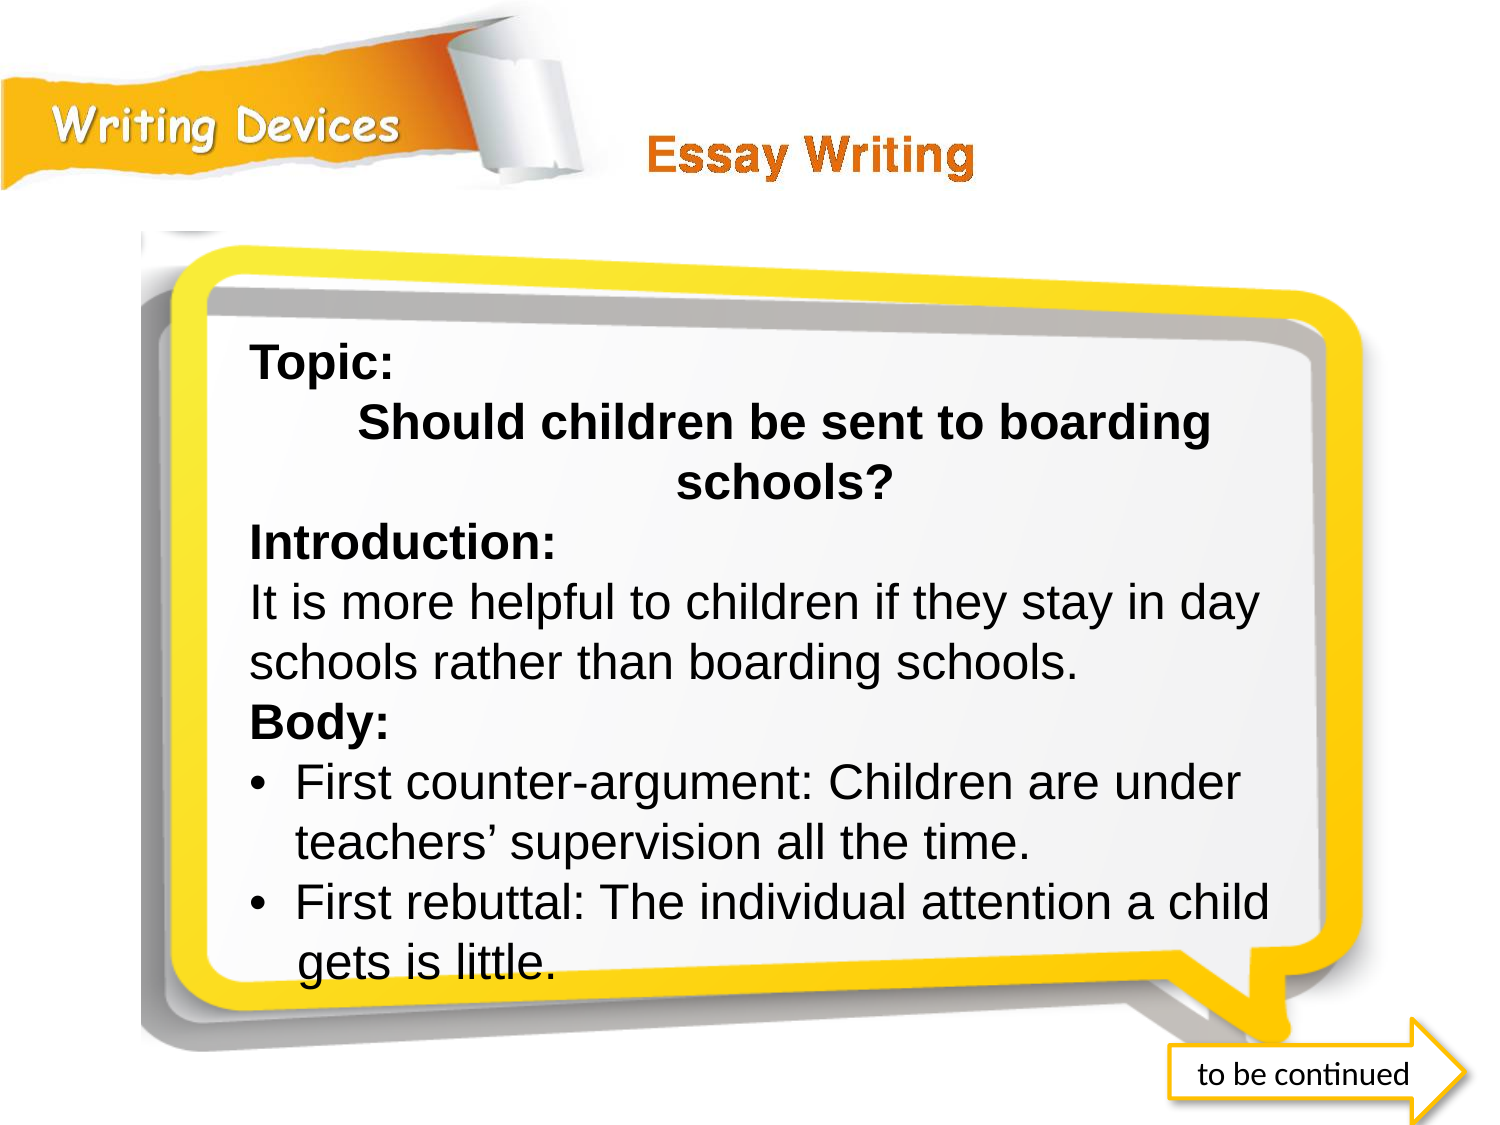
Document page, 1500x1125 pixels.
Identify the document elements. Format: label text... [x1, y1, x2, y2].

picture [0, 0, 1199, 192]
picture [140, 231, 1407, 1083]
text_box to be continued [1167, 1016, 1467, 1125]
